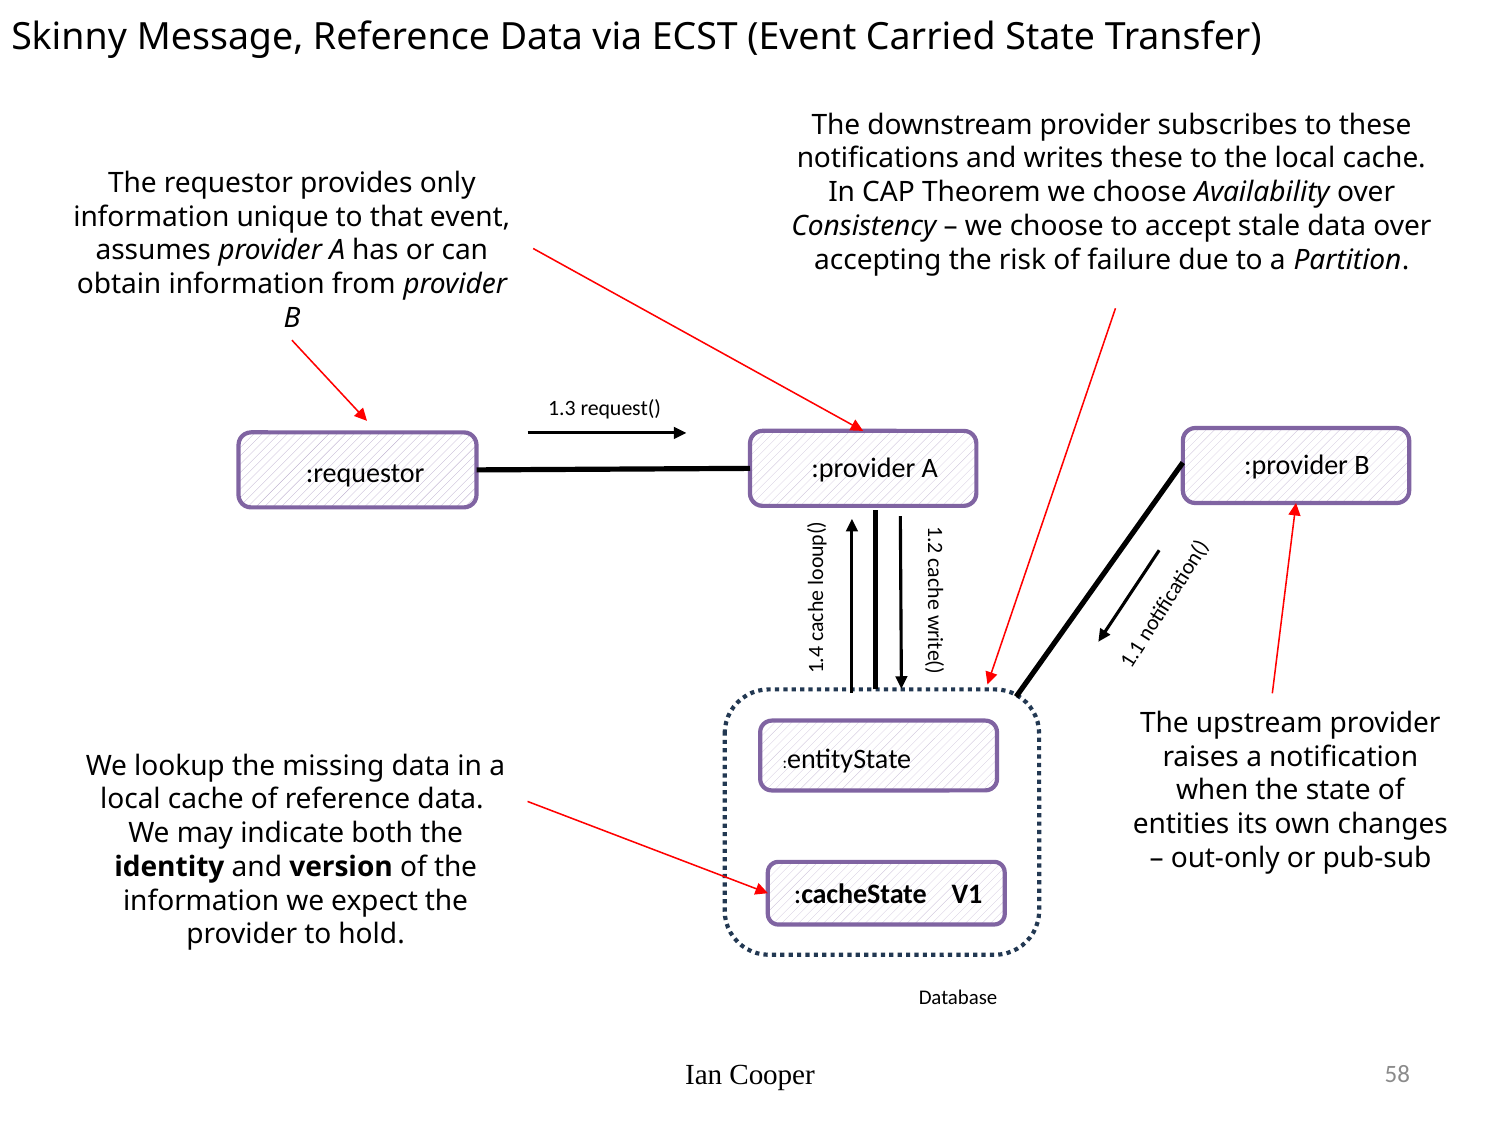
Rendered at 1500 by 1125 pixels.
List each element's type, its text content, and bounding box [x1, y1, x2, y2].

slide_number 58 [1074, 1042, 1425, 1103]
footer Ian Cooper [512, 1042, 988, 1103]
text_box We lookup the missing data in a local cache of reference data. We may indicate both the identity and version of the information we expect the provider to hold. [58, 739, 534, 957]
text_box [236, 430, 479, 510]
text_box Skinny Message, Reference Data via ECST (Event Carried State Transfer) [0, 0, 1500, 69]
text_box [291, 308, 368, 422]
text_box [747, 428, 979, 508]
text_box [722, 687, 1042, 957]
text_box Database [903, 976, 1017, 1017]
text_box 1.1 notification() [1188, 514, 1230, 602]
text_box :provider B [1229, 439, 1387, 488]
text_box 1.2 cache write() [916, 511, 958, 710]
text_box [527, 801, 769, 894]
text_box :provider A [796, 442, 961, 491]
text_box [532, 232, 864, 432]
text_box :requestor [291, 447, 455, 496]
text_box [1015, 462, 1184, 697]
text_box The upstream provider raises a notification when the state of entities its own changes – out-only or pub-sub [1115, 696, 1466, 881]
text_box The downstream provider subscribes to these notifications and writes these to the local cache. In CAP Theorem we choose Availability over Consistency – we choose to accept stale data over accepting the risk of failure due to a Partition. [773, 98, 1450, 283]
text_box [1180, 425, 1412, 506]
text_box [1119, 549, 1160, 642]
text_box 1.4 cache looup() [793, 490, 835, 689]
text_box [987, 308, 1116, 685]
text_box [1272, 502, 1297, 694]
text_box The requestor provides only information unique to that event, assumes provider A has or can obtain information from provider B [50, 156, 534, 341]
